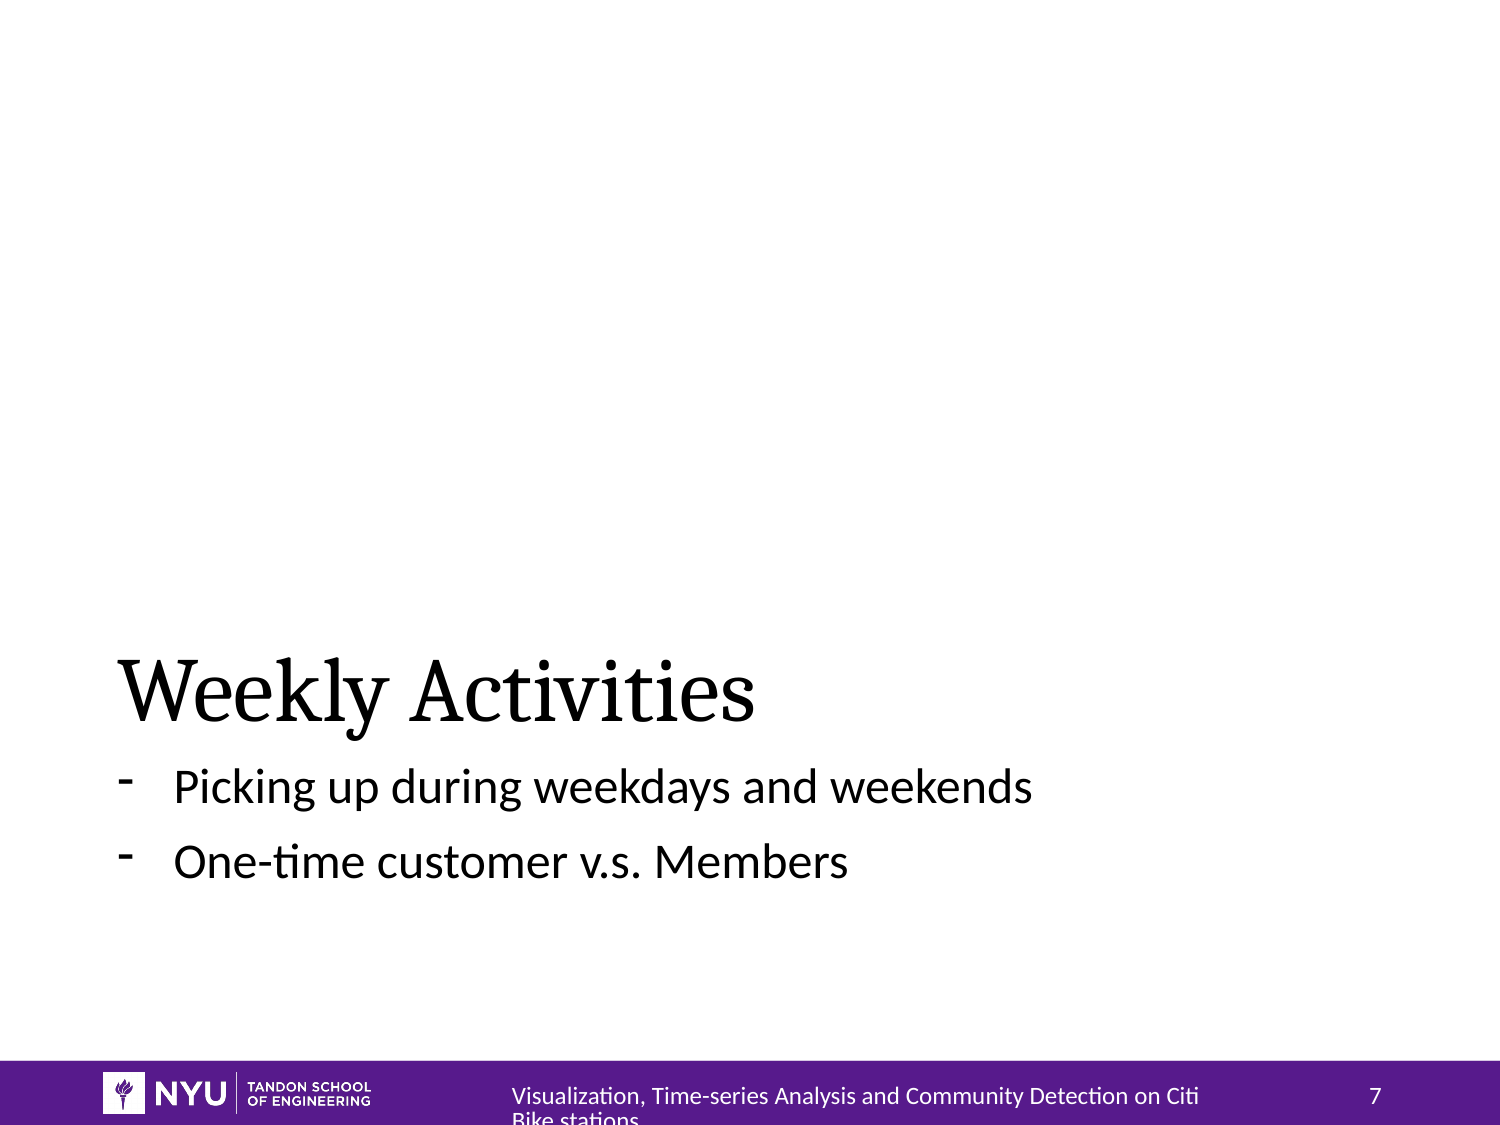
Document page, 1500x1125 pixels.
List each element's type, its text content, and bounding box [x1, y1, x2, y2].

footer Visualization, Time-series Analysis and Community Detection on CitiBike stations [496, 1073, 1221, 1116]
list Picking up during weekdays and weekends One-time customer v.s. Members [102, 752, 1397, 999]
title Weekly Activities [102, 280, 1397, 749]
picture [103, 1072, 371, 1114]
slide_number 7 [1250, 1073, 1397, 1116]
